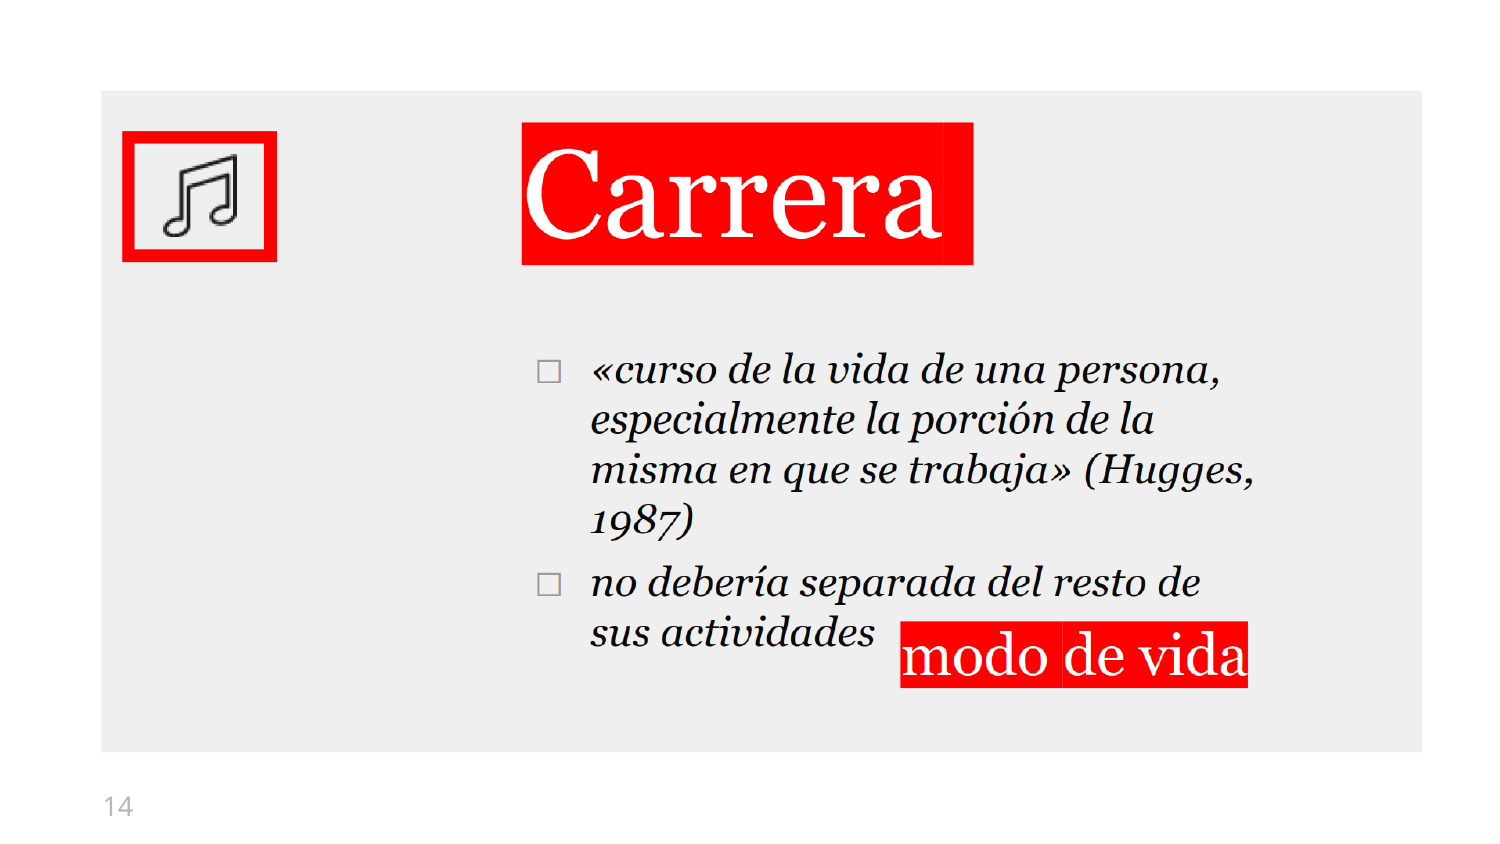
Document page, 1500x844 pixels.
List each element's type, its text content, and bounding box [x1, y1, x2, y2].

slide_number 14 [87, 773, 178, 839]
picture [17, 60, 1500, 764]
